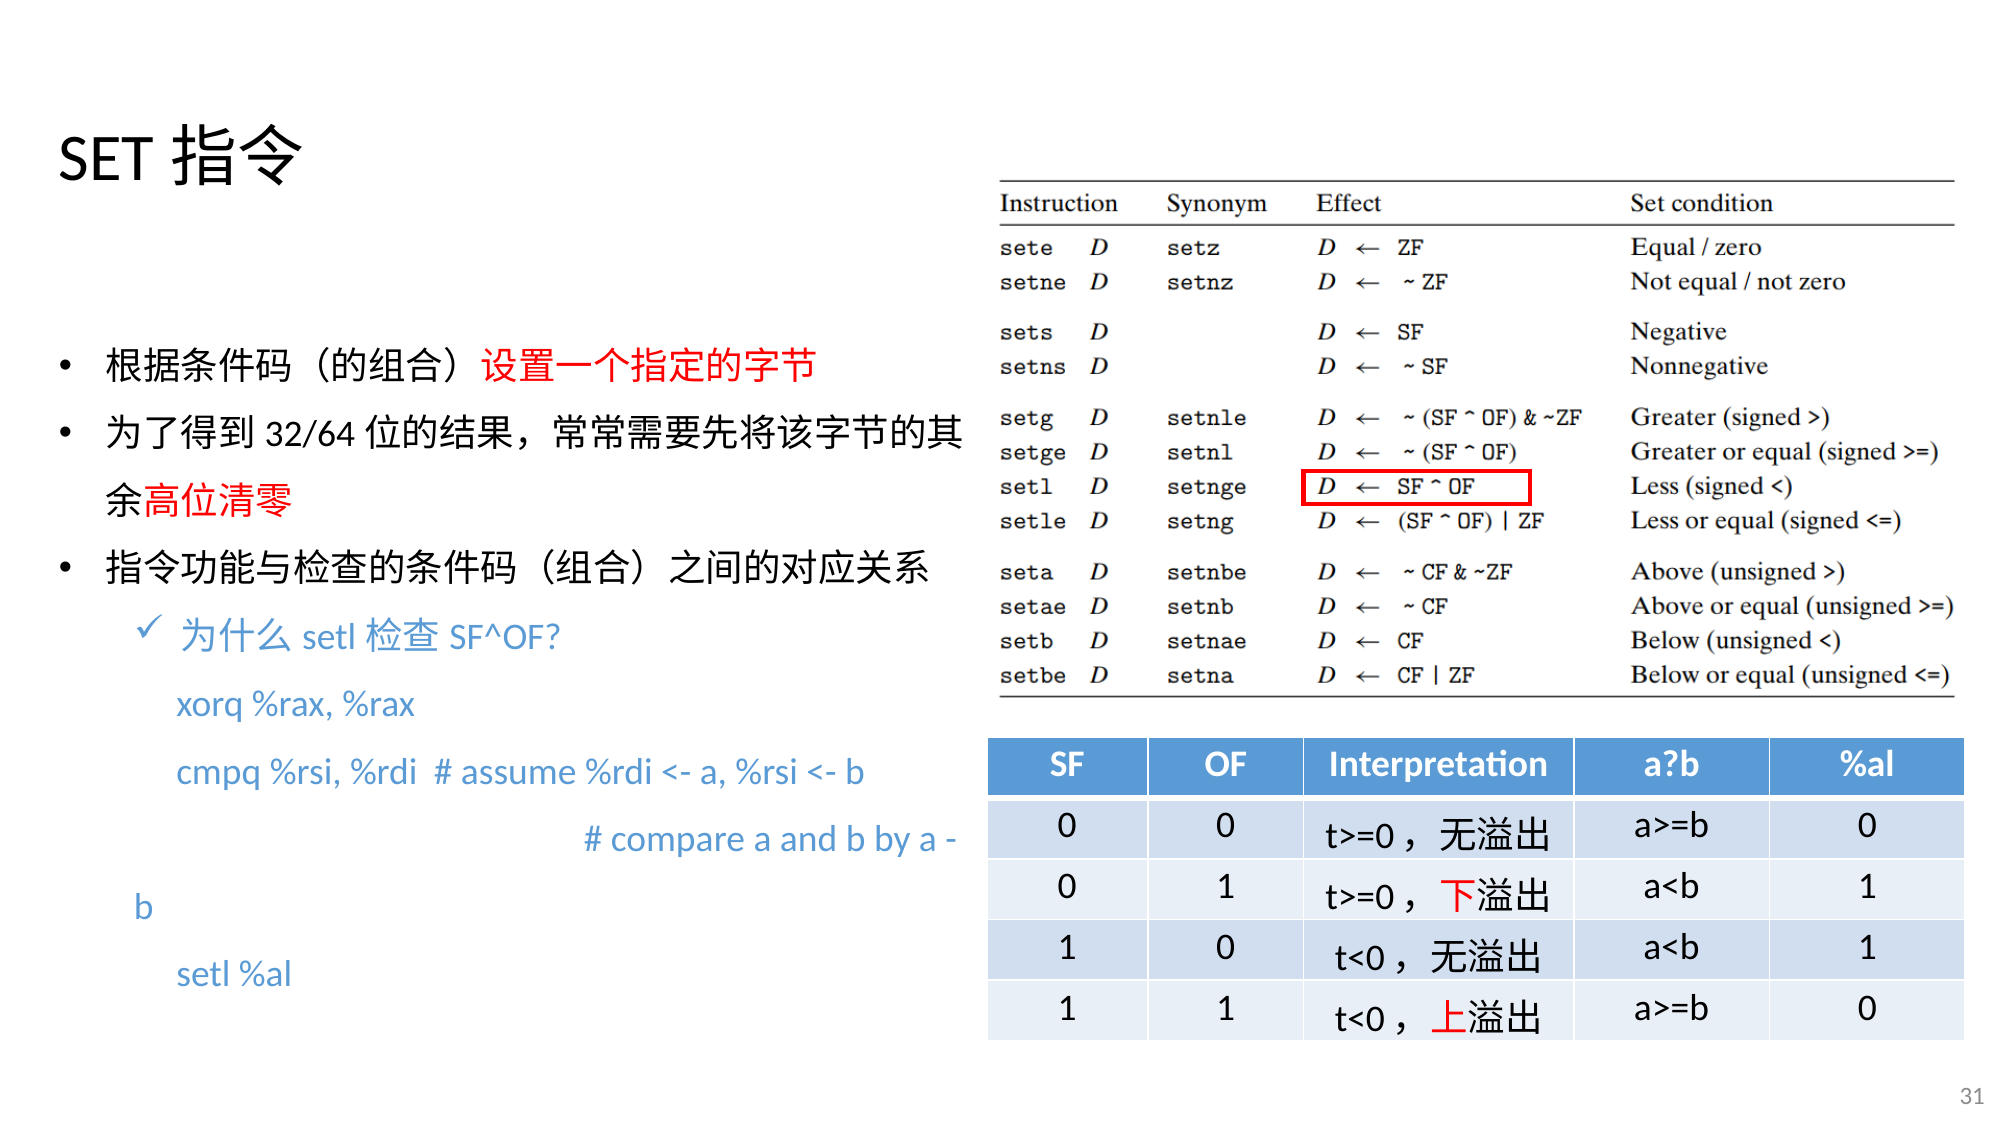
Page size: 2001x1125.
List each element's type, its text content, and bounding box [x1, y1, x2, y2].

table_cell 0 [1770, 801, 1964, 858]
table_cell 1 [988, 920, 1147, 979]
table_header Interpretation [1304, 738, 1573, 795]
table_cell a<b [1575, 920, 1769, 979]
table_cell 0 [988, 860, 1147, 919]
table_cell 1 [988, 981, 1147, 1040]
table_cell t<0，上溢出 [1304, 981, 1573, 1040]
table_cell 0 [988, 801, 1147, 858]
table_header SF [988, 738, 1147, 795]
picture [969, 158, 1968, 714]
table_cell t>=0，下溢出 [1304, 860, 1573, 919]
table_header OF [1149, 738, 1303, 795]
table_cell 0 [1770, 981, 1964, 1040]
table_cell 1 [1770, 860, 1964, 919]
table_cell 0 [1149, 920, 1303, 979]
table_cell 1 [1770, 920, 1964, 979]
table_header %al [1770, 738, 1964, 795]
table_cell 1 [1149, 860, 1303, 919]
table_cell t<0，无溢出 [1304, 920, 1573, 979]
slide_number 31 [1550, 1065, 2000, 1125]
table_cell a<b [1575, 860, 1769, 919]
table_header a?b [1575, 738, 1769, 795]
text_box SET指令 [44, 106, 788, 201]
text_box 根据条件码（的组合）设置一个指定的字节 为了得到32/64位的结果，常常需要先将该字节的其余高位清零 指令功能与检查的条件码（组合）之间的对应关系 为什么setl检查SF^OF? xorq %rax, %rax cmpq %rsi, %rdi # assume %rdi <- a, %rsi <- b # compare a and b by a - b setl %al [44, 311, 987, 1002]
table_cell 1 [1149, 981, 1303, 1040]
table_cell a>=b [1575, 801, 1769, 858]
table_cell a>=b [1575, 981, 1769, 1040]
table_cell t>=0，无溢出 [1304, 801, 1573, 858]
table_cell 0 [1149, 801, 1303, 858]
